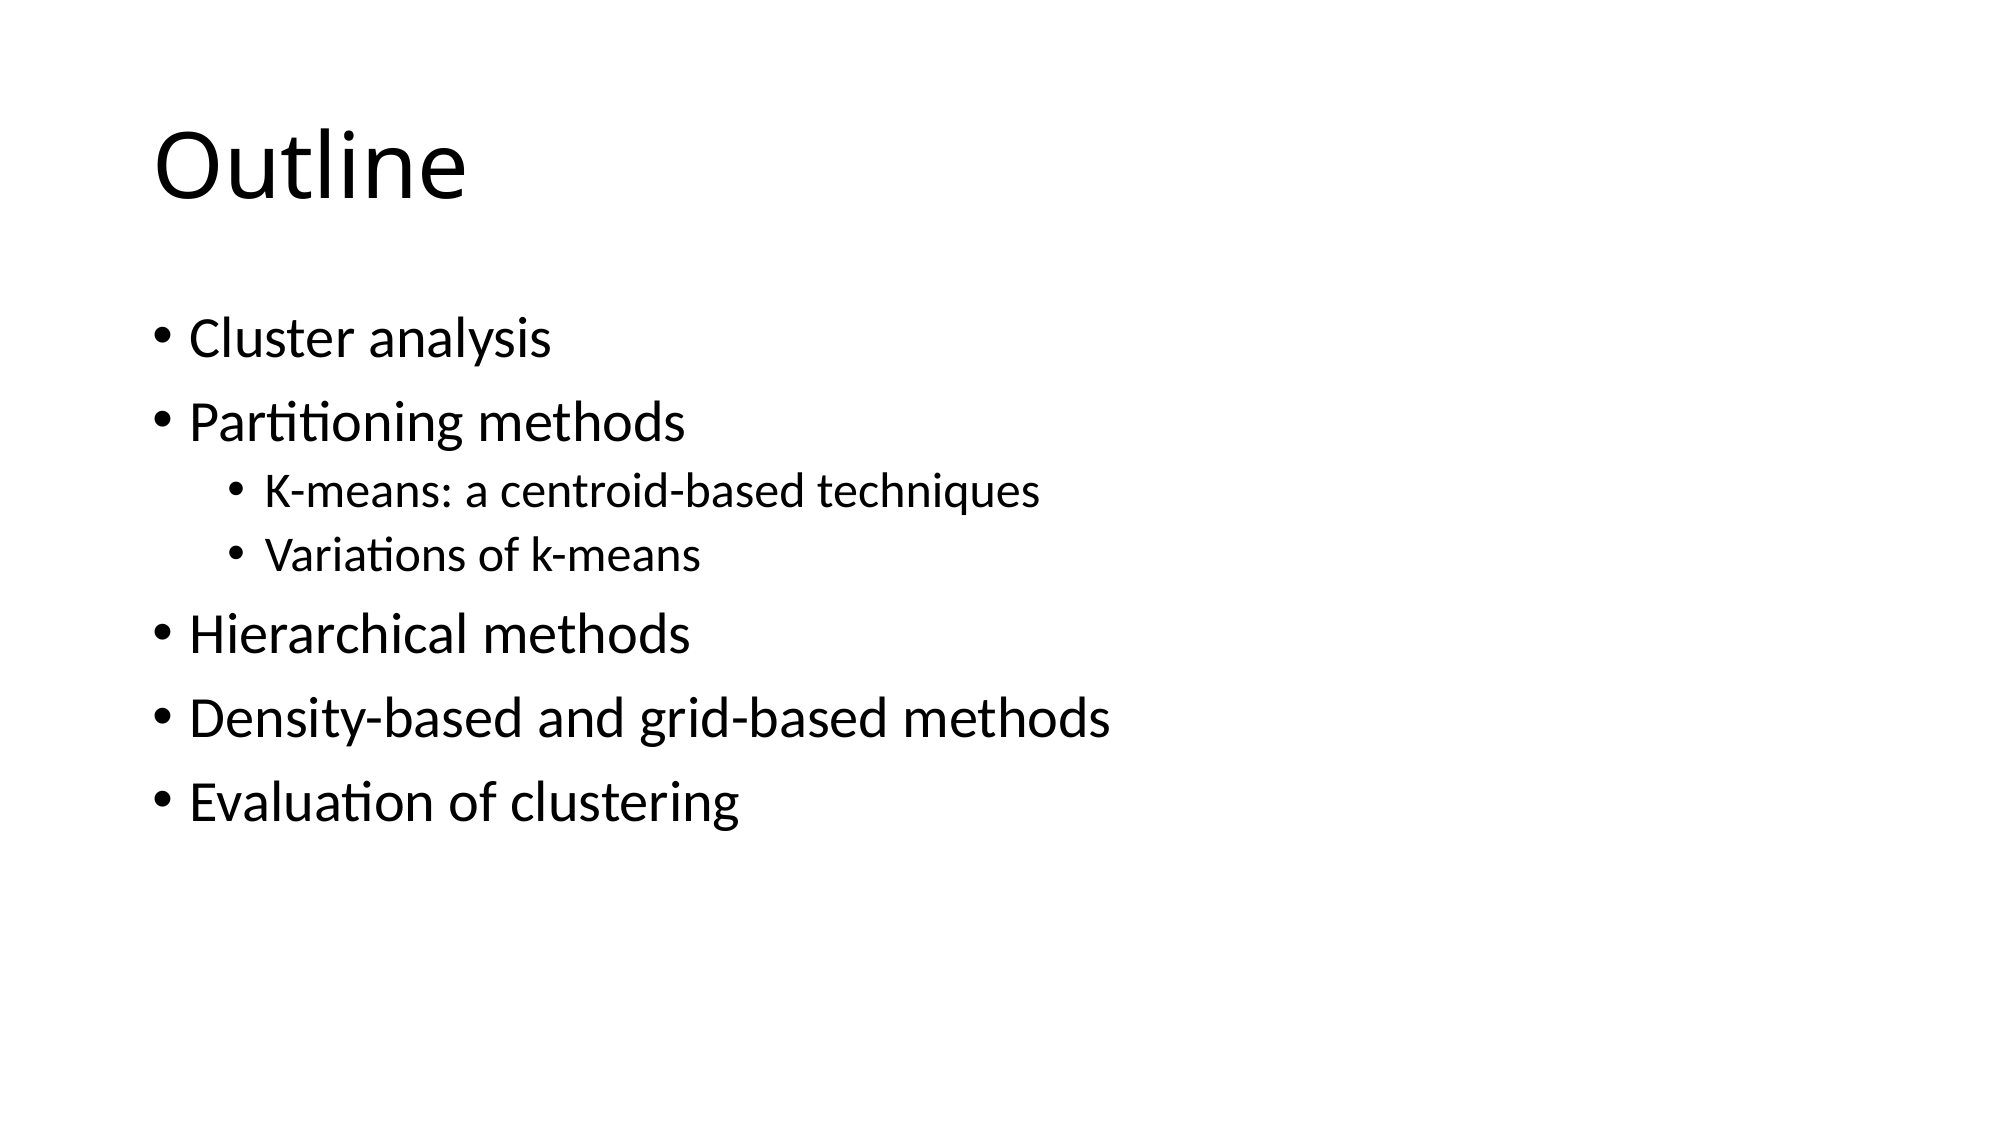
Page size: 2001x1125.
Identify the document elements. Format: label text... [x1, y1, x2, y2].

list Cluster analysis Partitioning methods K-means: a centroid-based techniques Variations of k-means Hierarchical methods Density-based and grid-based methods Evaluation of clustering [137, 299, 1863, 1014]
title Outline [137, 59, 1863, 278]
